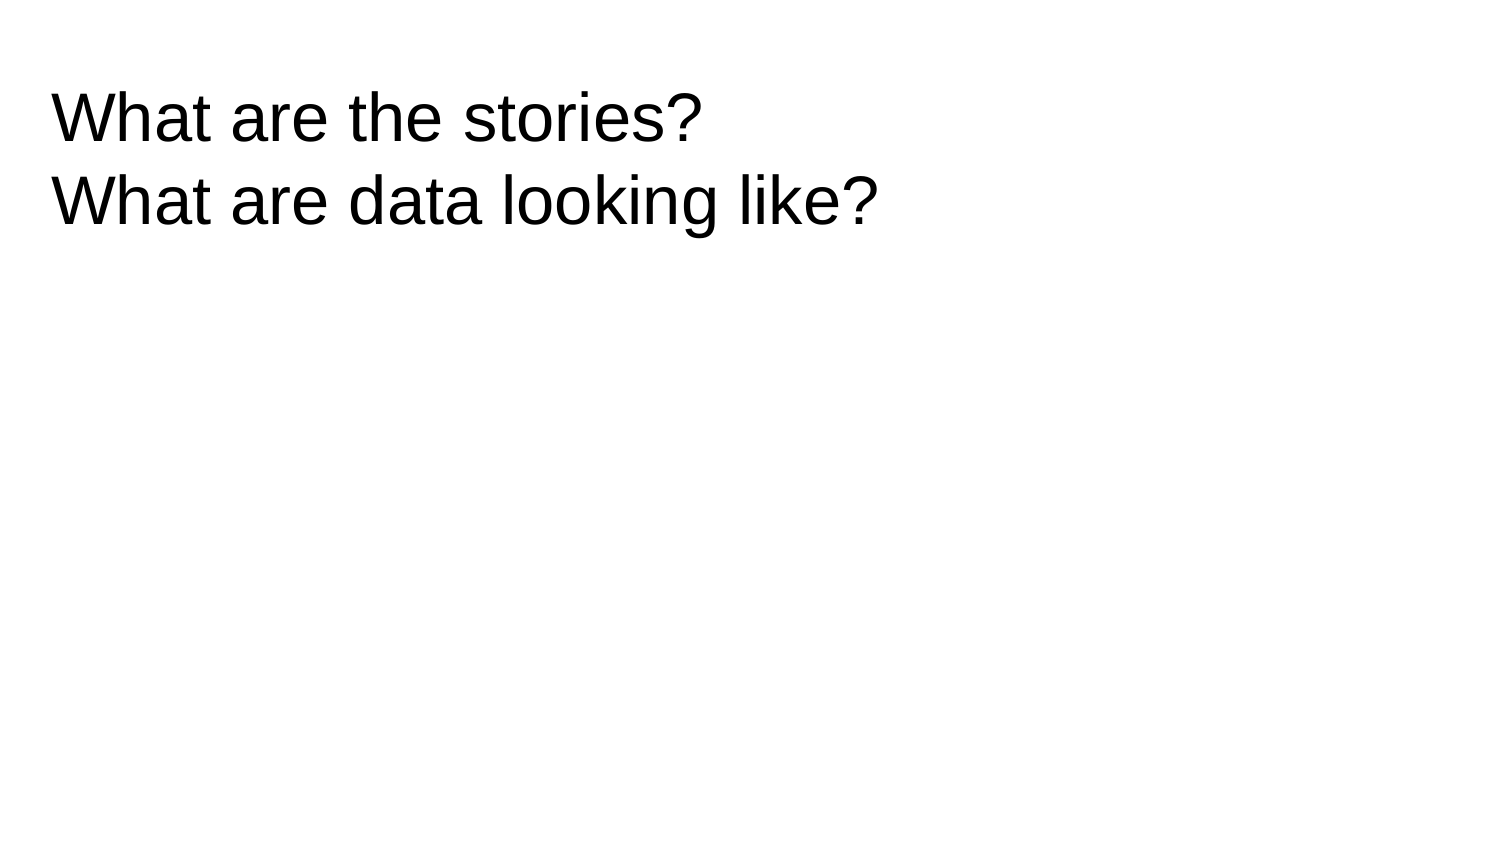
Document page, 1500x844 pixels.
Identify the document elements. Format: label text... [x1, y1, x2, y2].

title What are the stories? What are data looking like? [51, 72, 1449, 167]
